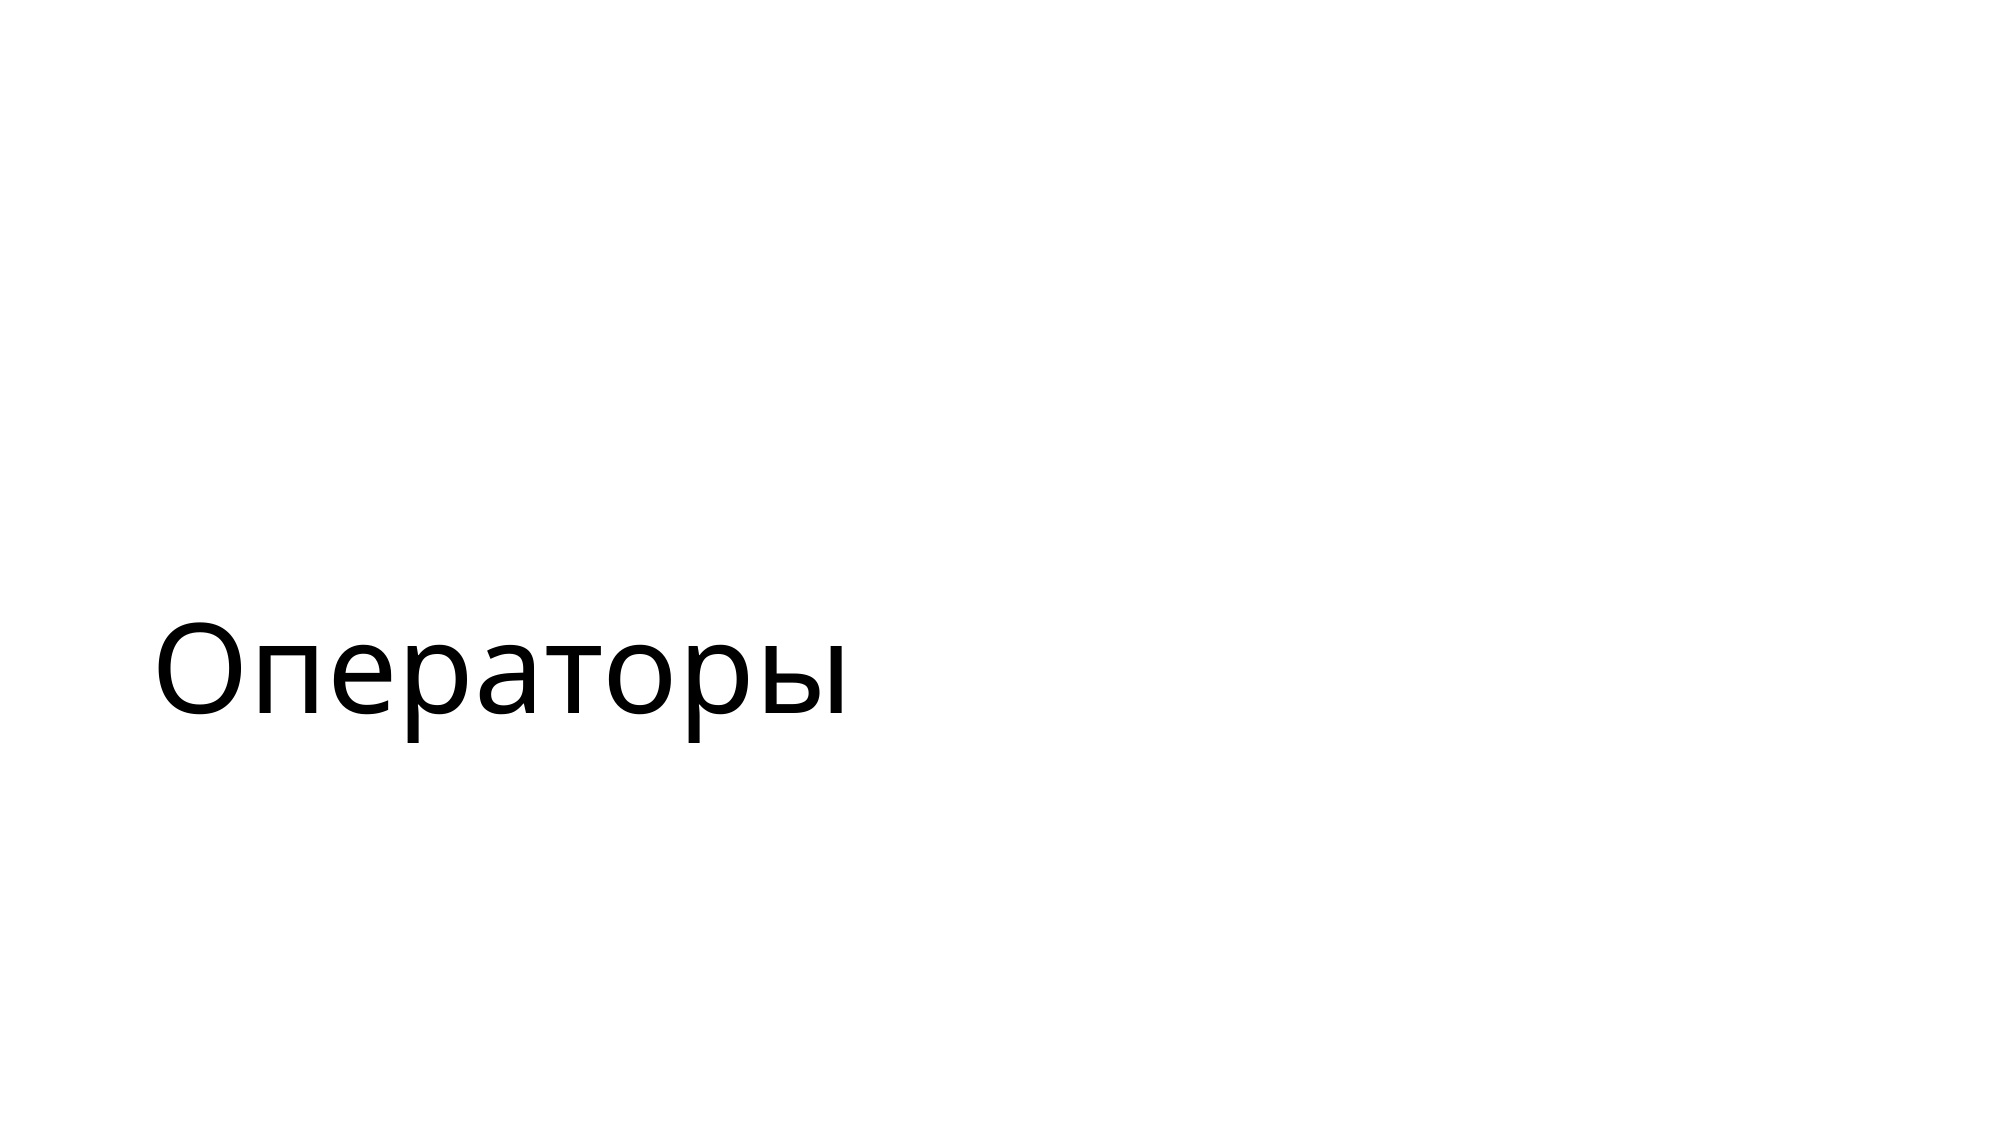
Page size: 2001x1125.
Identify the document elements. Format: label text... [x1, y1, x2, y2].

title Операторы [136, 280, 1862, 749]
